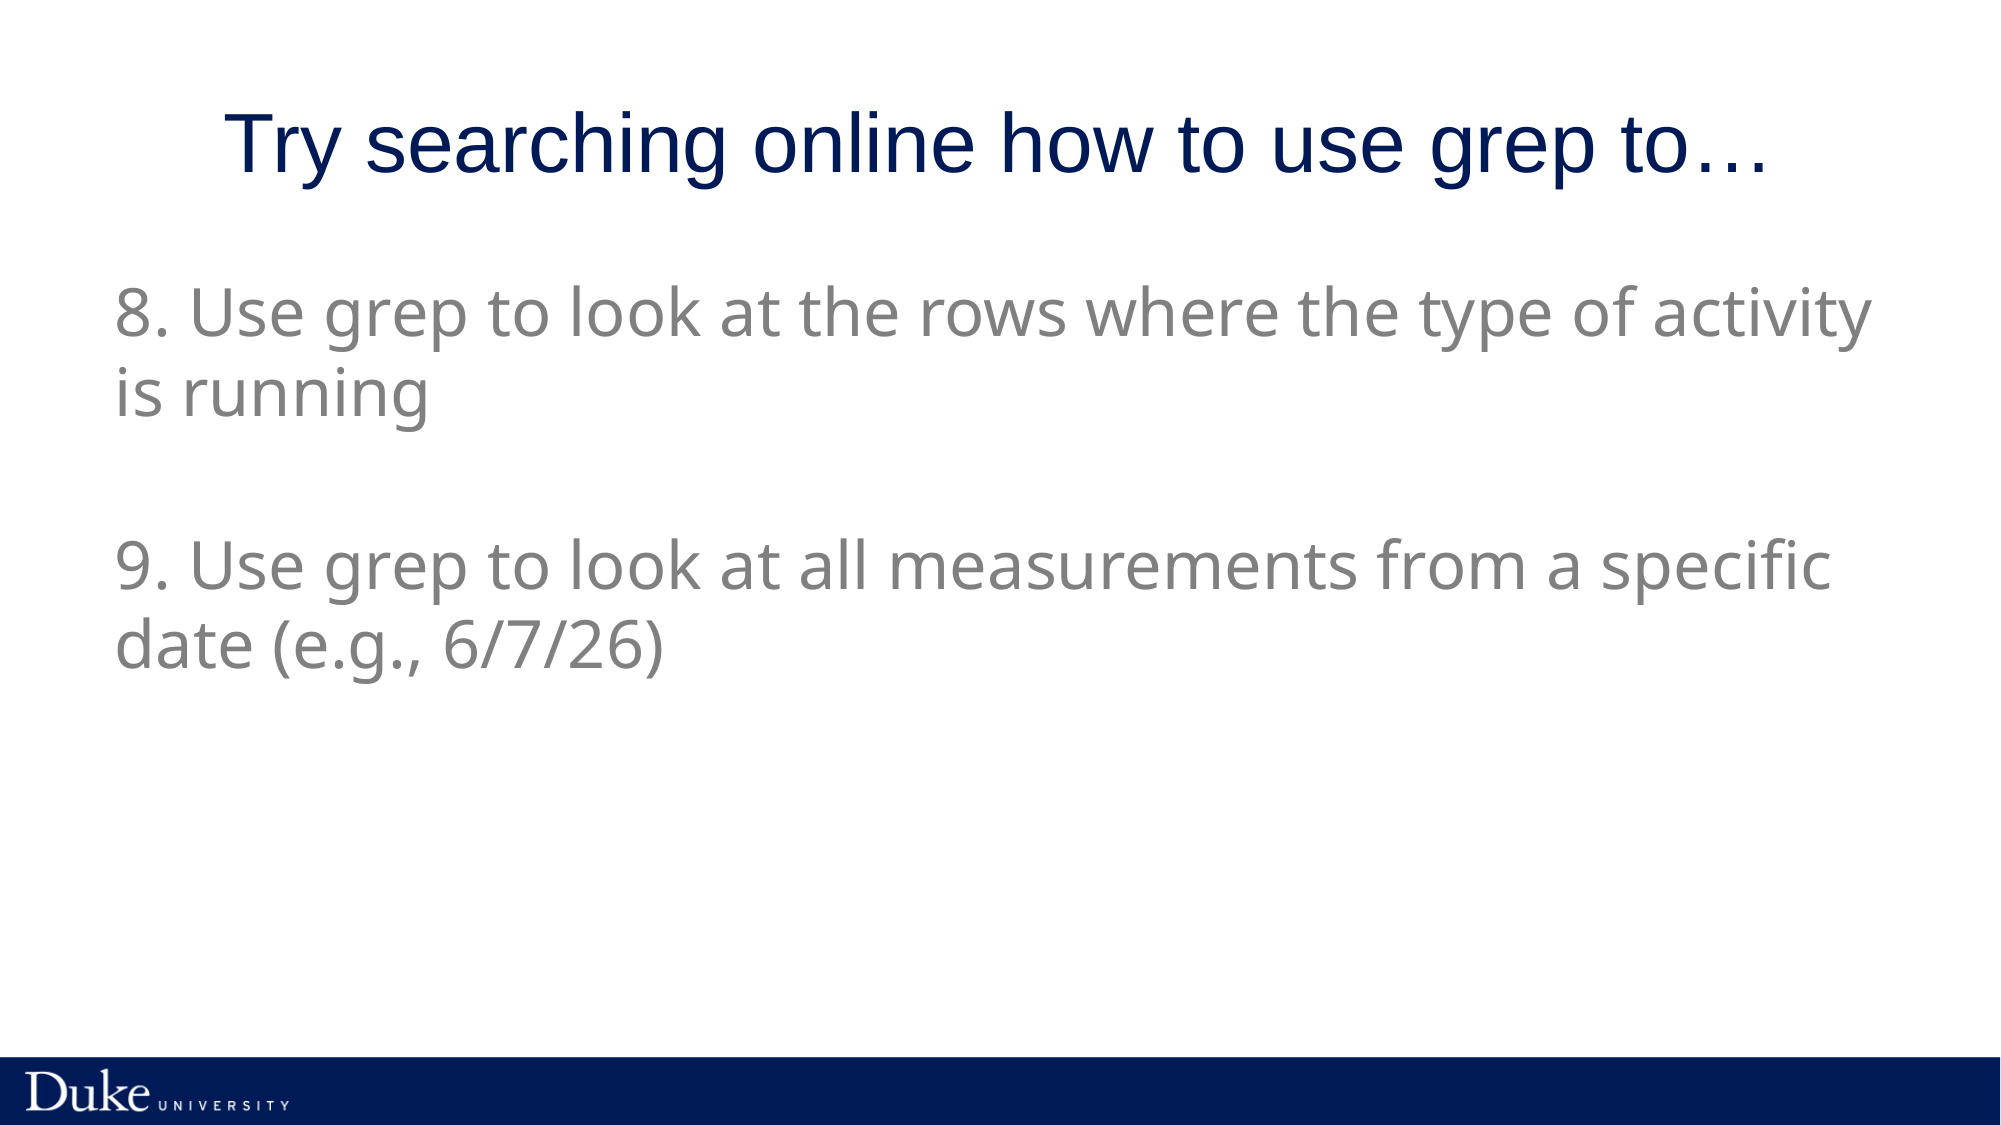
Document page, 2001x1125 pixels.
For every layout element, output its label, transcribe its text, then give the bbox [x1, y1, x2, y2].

picture [0, 0, 2001, 1125]
title Try searching online how to use grep to… [99, 45, 1900, 233]
list 8. Use grep to look at the rows where the type of activity is running 9. Use grep to look at all measurements from a specific date (e.g., 6/7/26) [99, 262, 1900, 1005]
